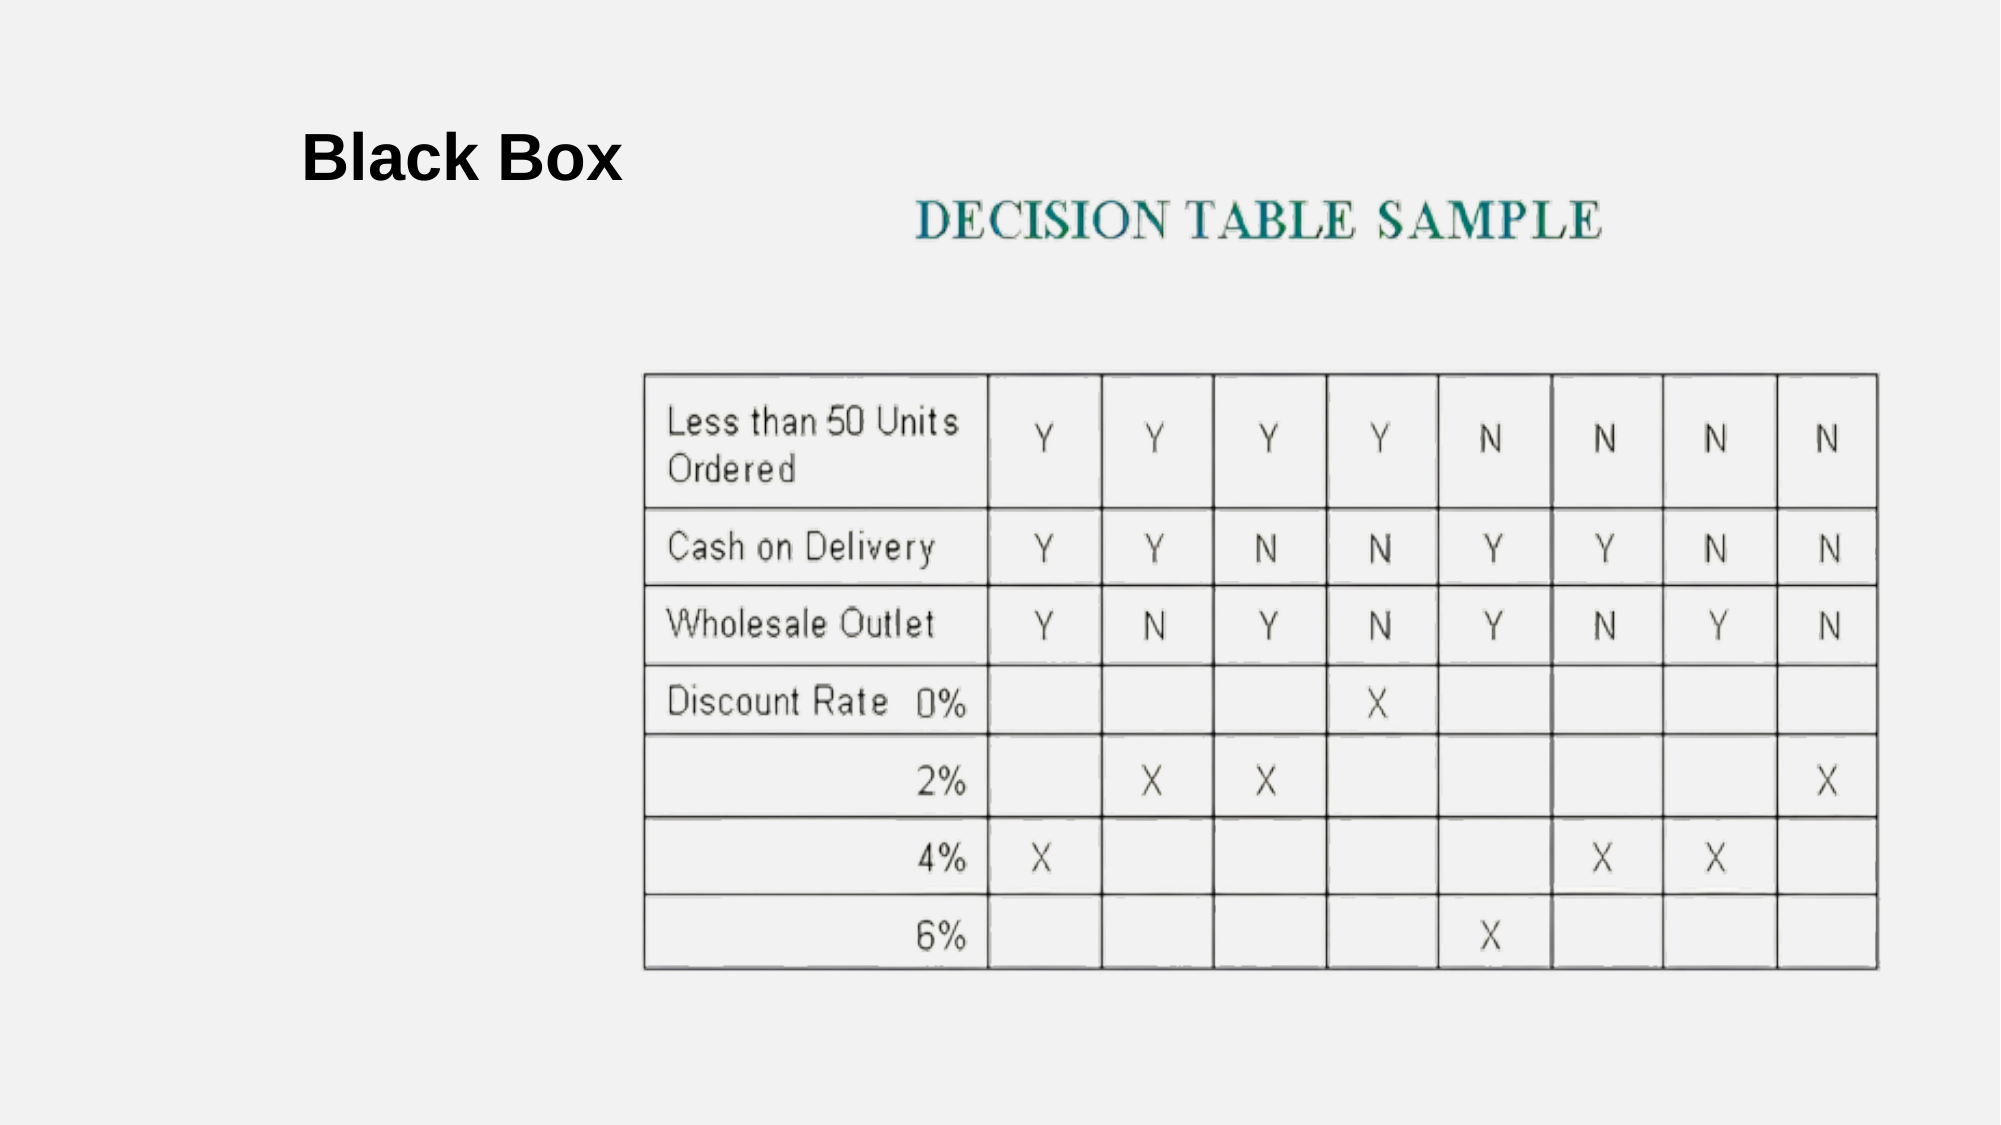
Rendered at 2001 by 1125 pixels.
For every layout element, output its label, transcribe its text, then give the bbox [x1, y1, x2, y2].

picture [601, 106, 1943, 1081]
text_box Black Box [286, 106, 599, 201]
